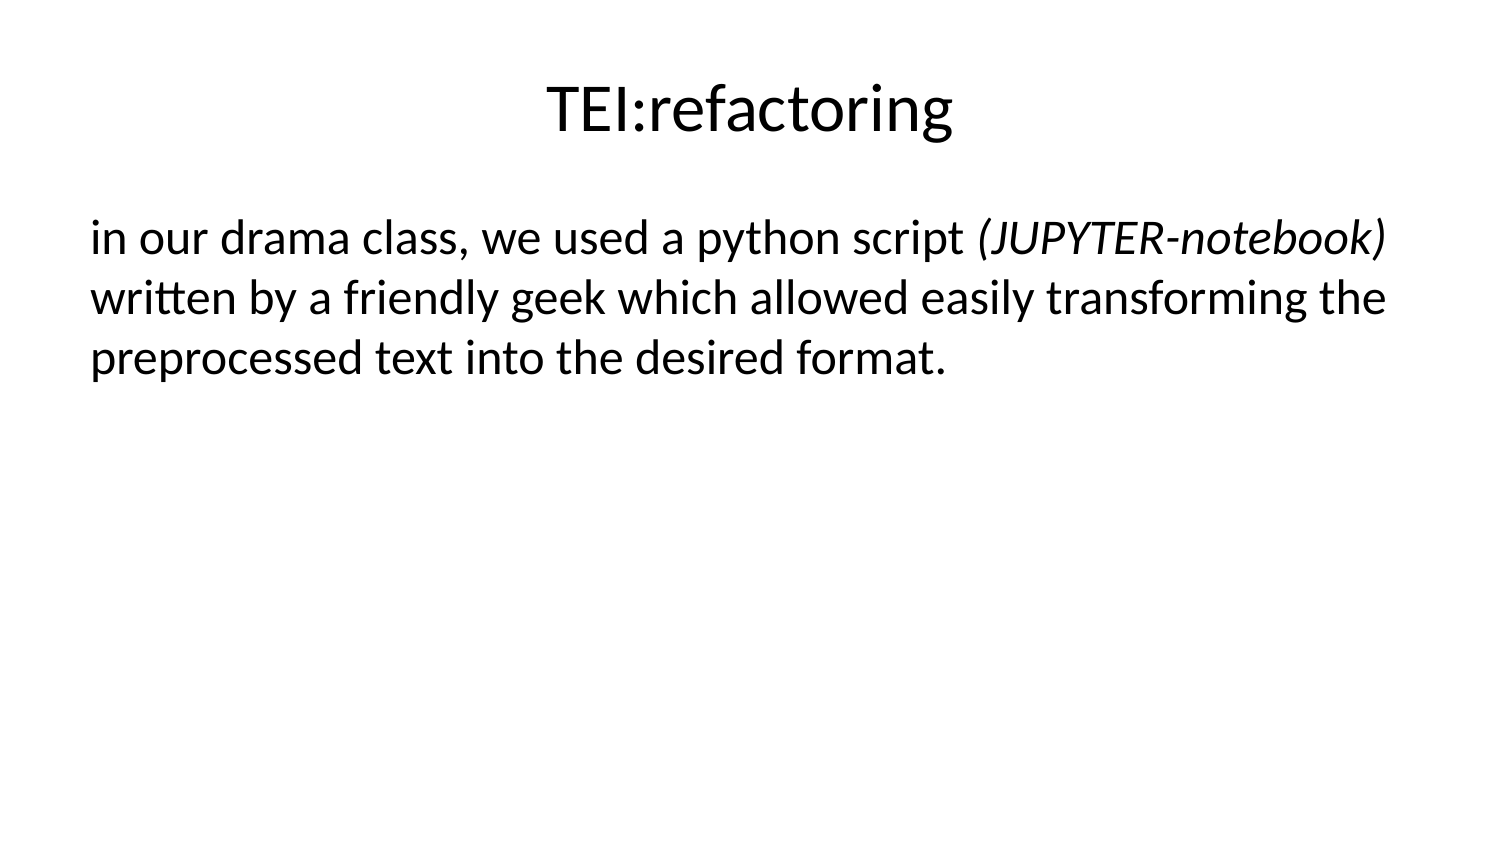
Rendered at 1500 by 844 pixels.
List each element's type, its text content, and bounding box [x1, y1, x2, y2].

title TEI:refactoring [75, 33, 1425, 175]
list in our drama class, we used a python script (JUPYTER-notebook) written by a friendly geek which allowed easily transforming the preprocessed text into the desired format. [75, 196, 1425, 754]
